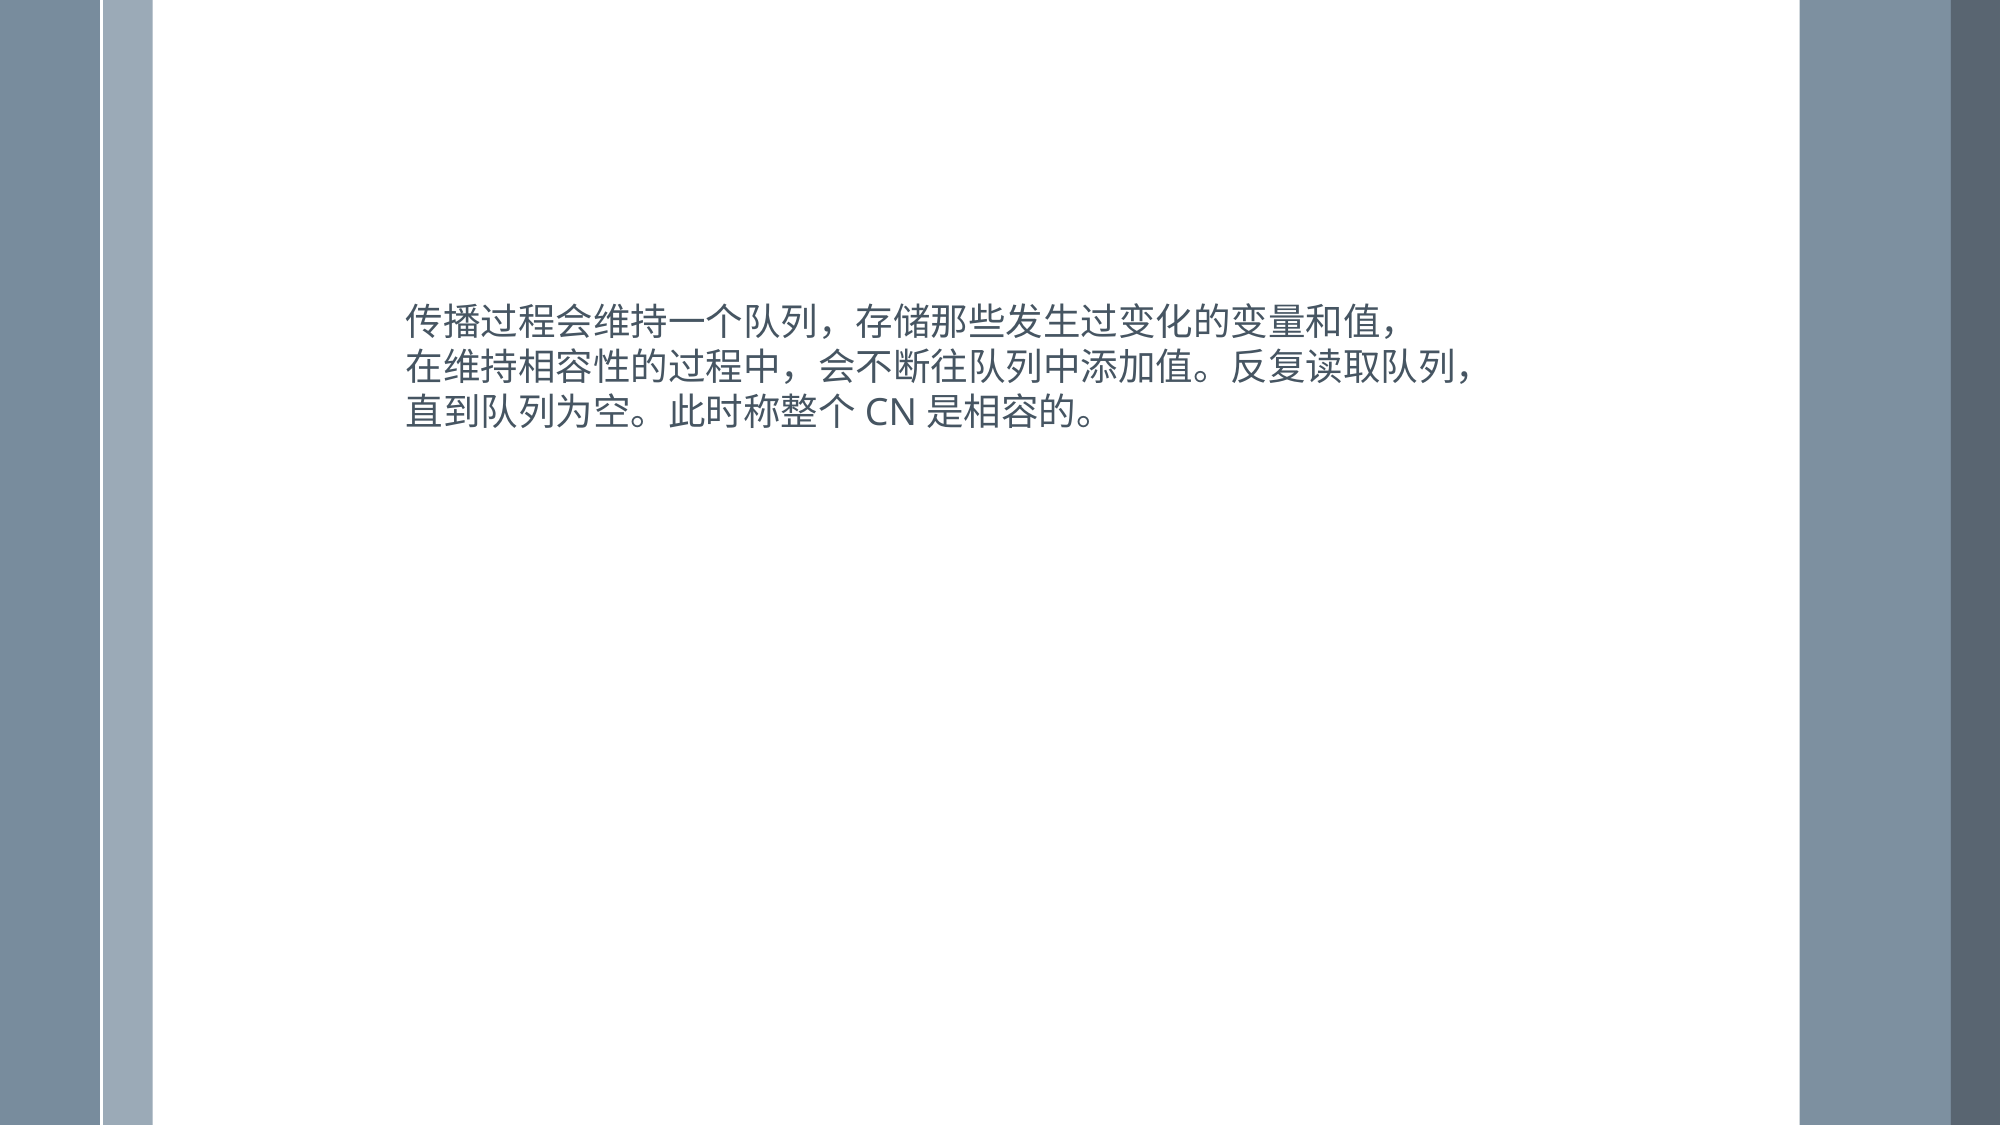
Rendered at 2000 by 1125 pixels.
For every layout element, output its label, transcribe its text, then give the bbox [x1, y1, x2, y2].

text_box 传播过程会维持一个队列，存储那些发生过变化的变量和值， 在维持相容性的过程中，会不断往队列中添加值。反复读取队列， 直到队列为空。此时称整个CN是相容的。 [391, 290, 1509, 441]
